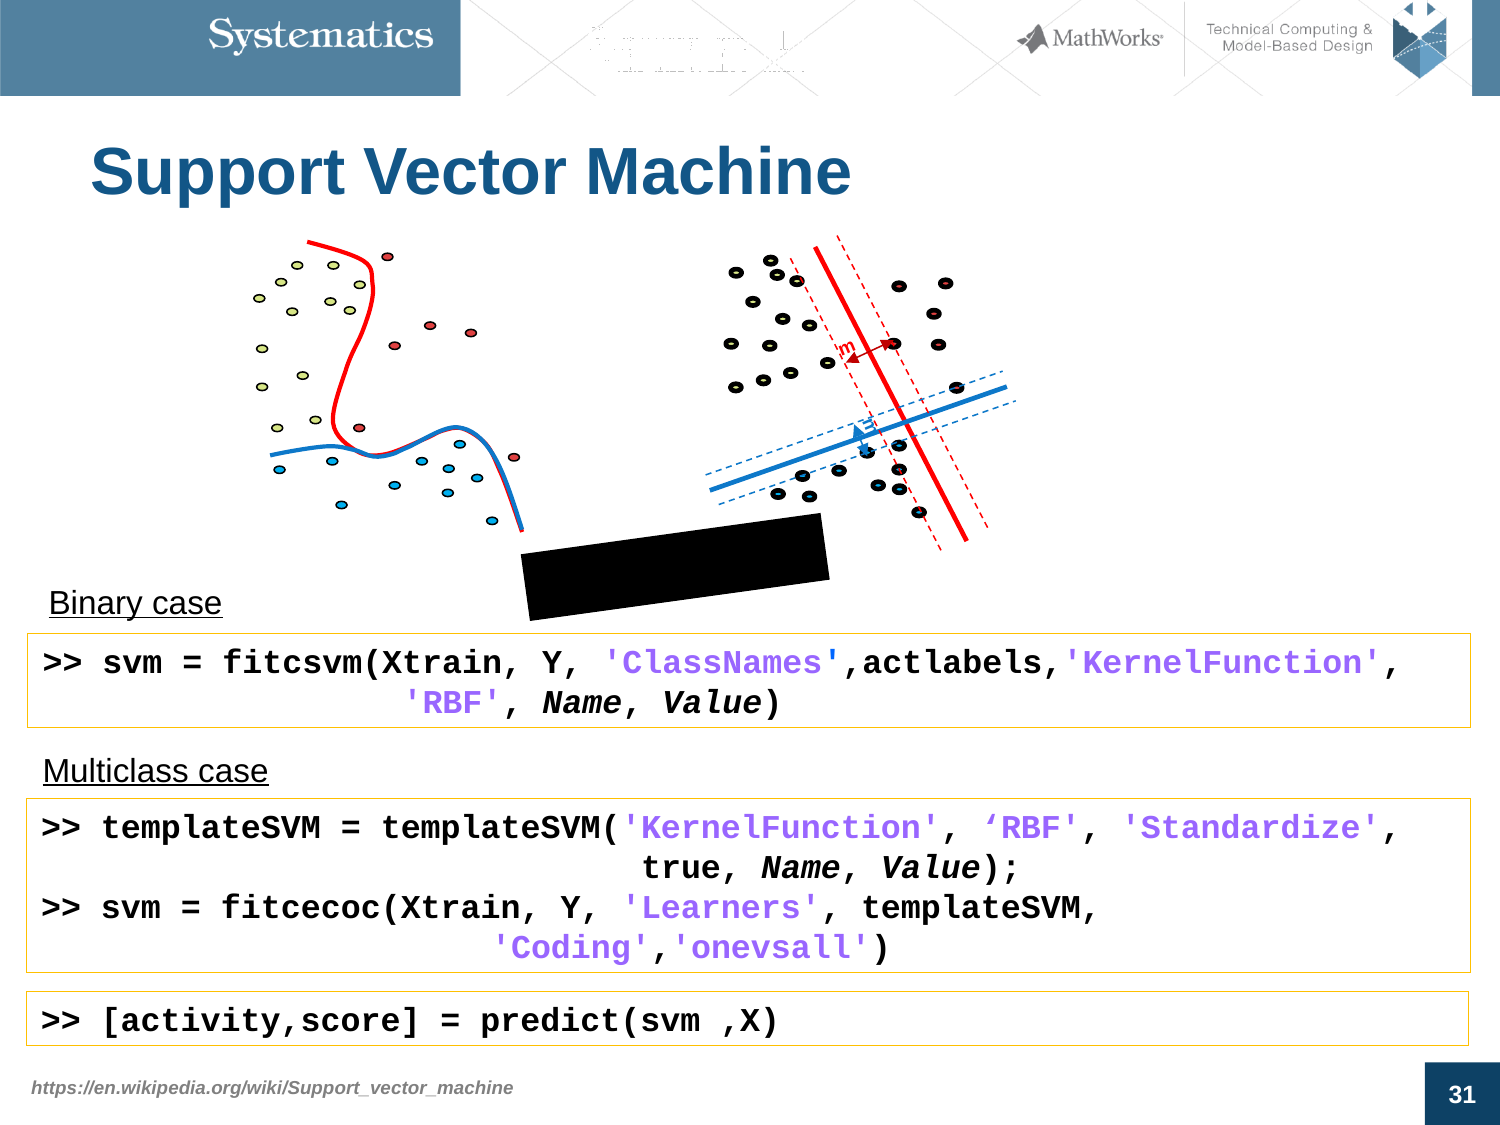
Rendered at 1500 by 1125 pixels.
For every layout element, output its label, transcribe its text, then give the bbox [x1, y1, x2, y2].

text_box [763, 254, 779, 267]
text_box [342, 304, 358, 317]
text_box Binary case [33, 573, 263, 629]
text_box [463, 327, 479, 339]
text_box [284, 306, 300, 318]
text_box [289, 259, 305, 272]
text_box [295, 369, 311, 382]
text_box [251, 292, 267, 305]
text_box [745, 296, 761, 308]
text_box Multiclass case [27, 741, 477, 797]
text_box >> [activity,score] = predict(svm ,X) [26, 991, 1469, 1046]
text_box [269, 425, 525, 531]
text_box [946, 513, 989, 530]
text_box [762, 340, 778, 352]
text_box [422, 319, 438, 332]
text_box [254, 343, 270, 355]
text_box [308, 414, 323, 426]
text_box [814, 246, 831, 256]
text_box https://en.wikipedia.org/wiki/Support_vector_machine [16, 1068, 737, 1106]
text_box [506, 451, 522, 464]
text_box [705, 370, 1003, 476]
title Support Vector Machine [75, 120, 1500, 308]
text_box [387, 340, 403, 352]
text_box [380, 251, 395, 263]
text_box [723, 338, 739, 350]
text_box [790, 257, 943, 369]
text_box [273, 276, 289, 288]
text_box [718, 400, 1016, 505]
text_box [334, 499, 350, 511]
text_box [845, 339, 894, 363]
text_box [272, 464, 287, 476]
text_box [254, 381, 270, 393]
text_box [775, 313, 785, 325]
text_box >> templateSVM = templateSVM('KernelFunction', ‘RBF', 'Standardize', true, Name, Value); >> svm = fitcecoc(Xtrain, Y, 'Learners', templateSVM, 'Coding','onevsall') [26, 798, 1471, 973]
text_box [769, 269, 785, 281]
text_box >> svm = fitcsvm(Xtrain, Y, 'ClassNames',actlabels,'KernelFunction', 'RBF', Name, Value) [27, 633, 1471, 728]
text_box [853, 424, 868, 457]
text_box [306, 239, 445, 454]
text_box [728, 266, 744, 279]
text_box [836, 235, 989, 369]
text_box [484, 519, 499, 527]
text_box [790, 513, 943, 553]
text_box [946, 538, 967, 542]
picture [0, 0, 1500, 96]
text_box [269, 422, 285, 434]
text_box [322, 295, 338, 308]
